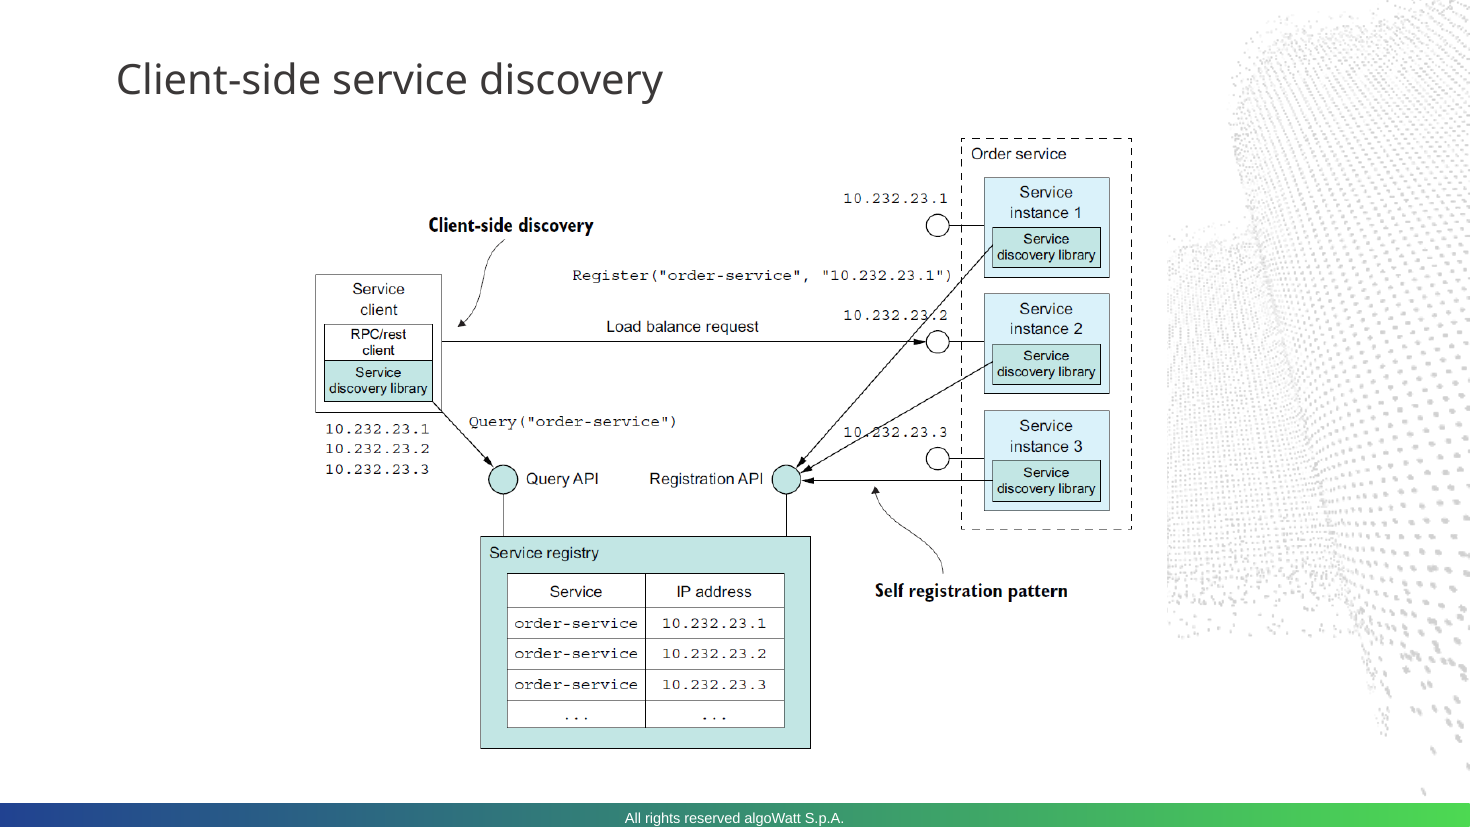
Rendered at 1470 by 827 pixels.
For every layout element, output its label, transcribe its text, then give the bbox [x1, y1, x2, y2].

footer All rights reserved algoWatt S.p.A. [486, 795, 983, 827]
text_box Client-side service discovery [100, 51, 1369, 116]
picture [273, 0, 1470, 804]
